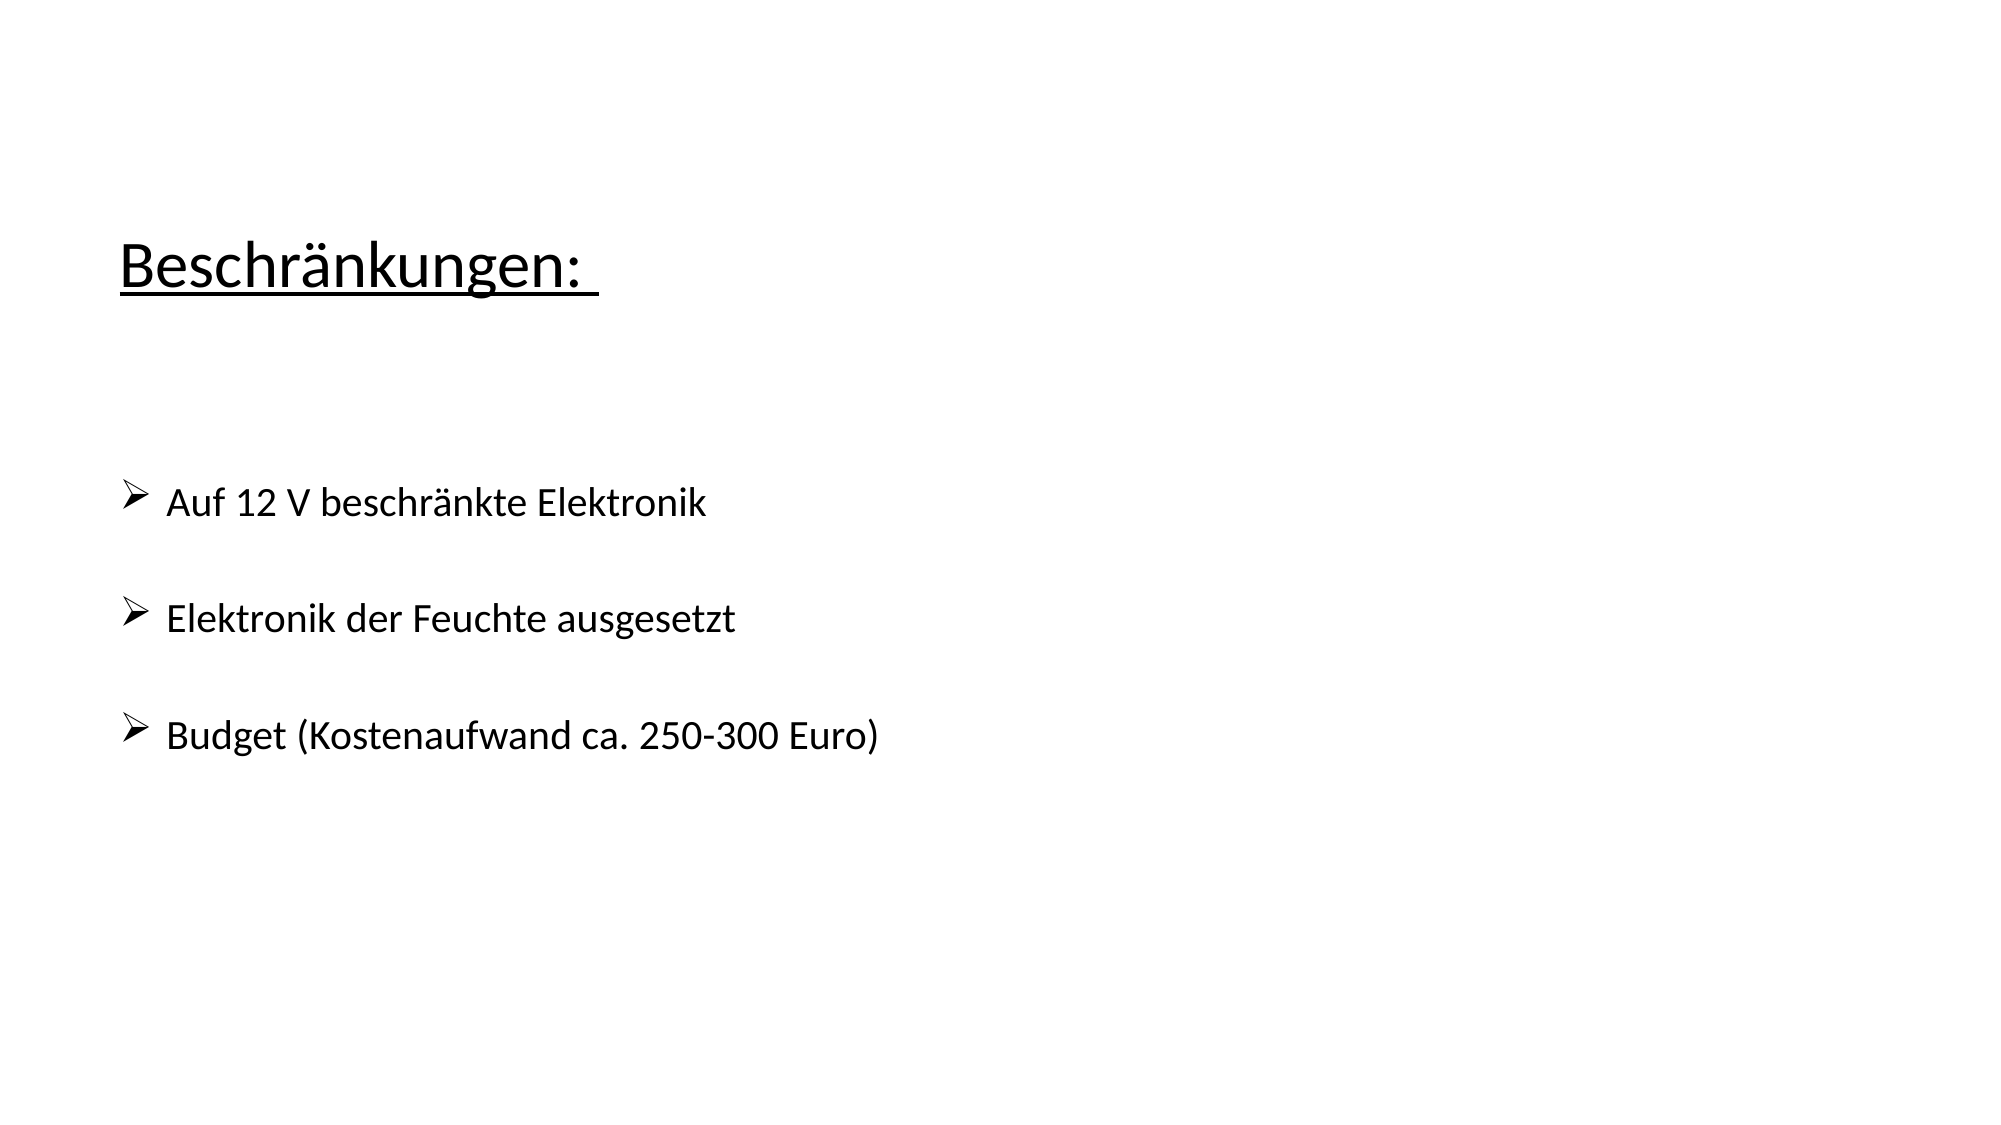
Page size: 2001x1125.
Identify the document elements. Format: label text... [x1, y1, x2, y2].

text_box Beschränkungen: Auf 12 V beschränkte Elektronik Elektronik der Feuchte ausgesetzt Budget (Kostenaufwand ca. 250-300 Euro) [104, 133, 1537, 827]
